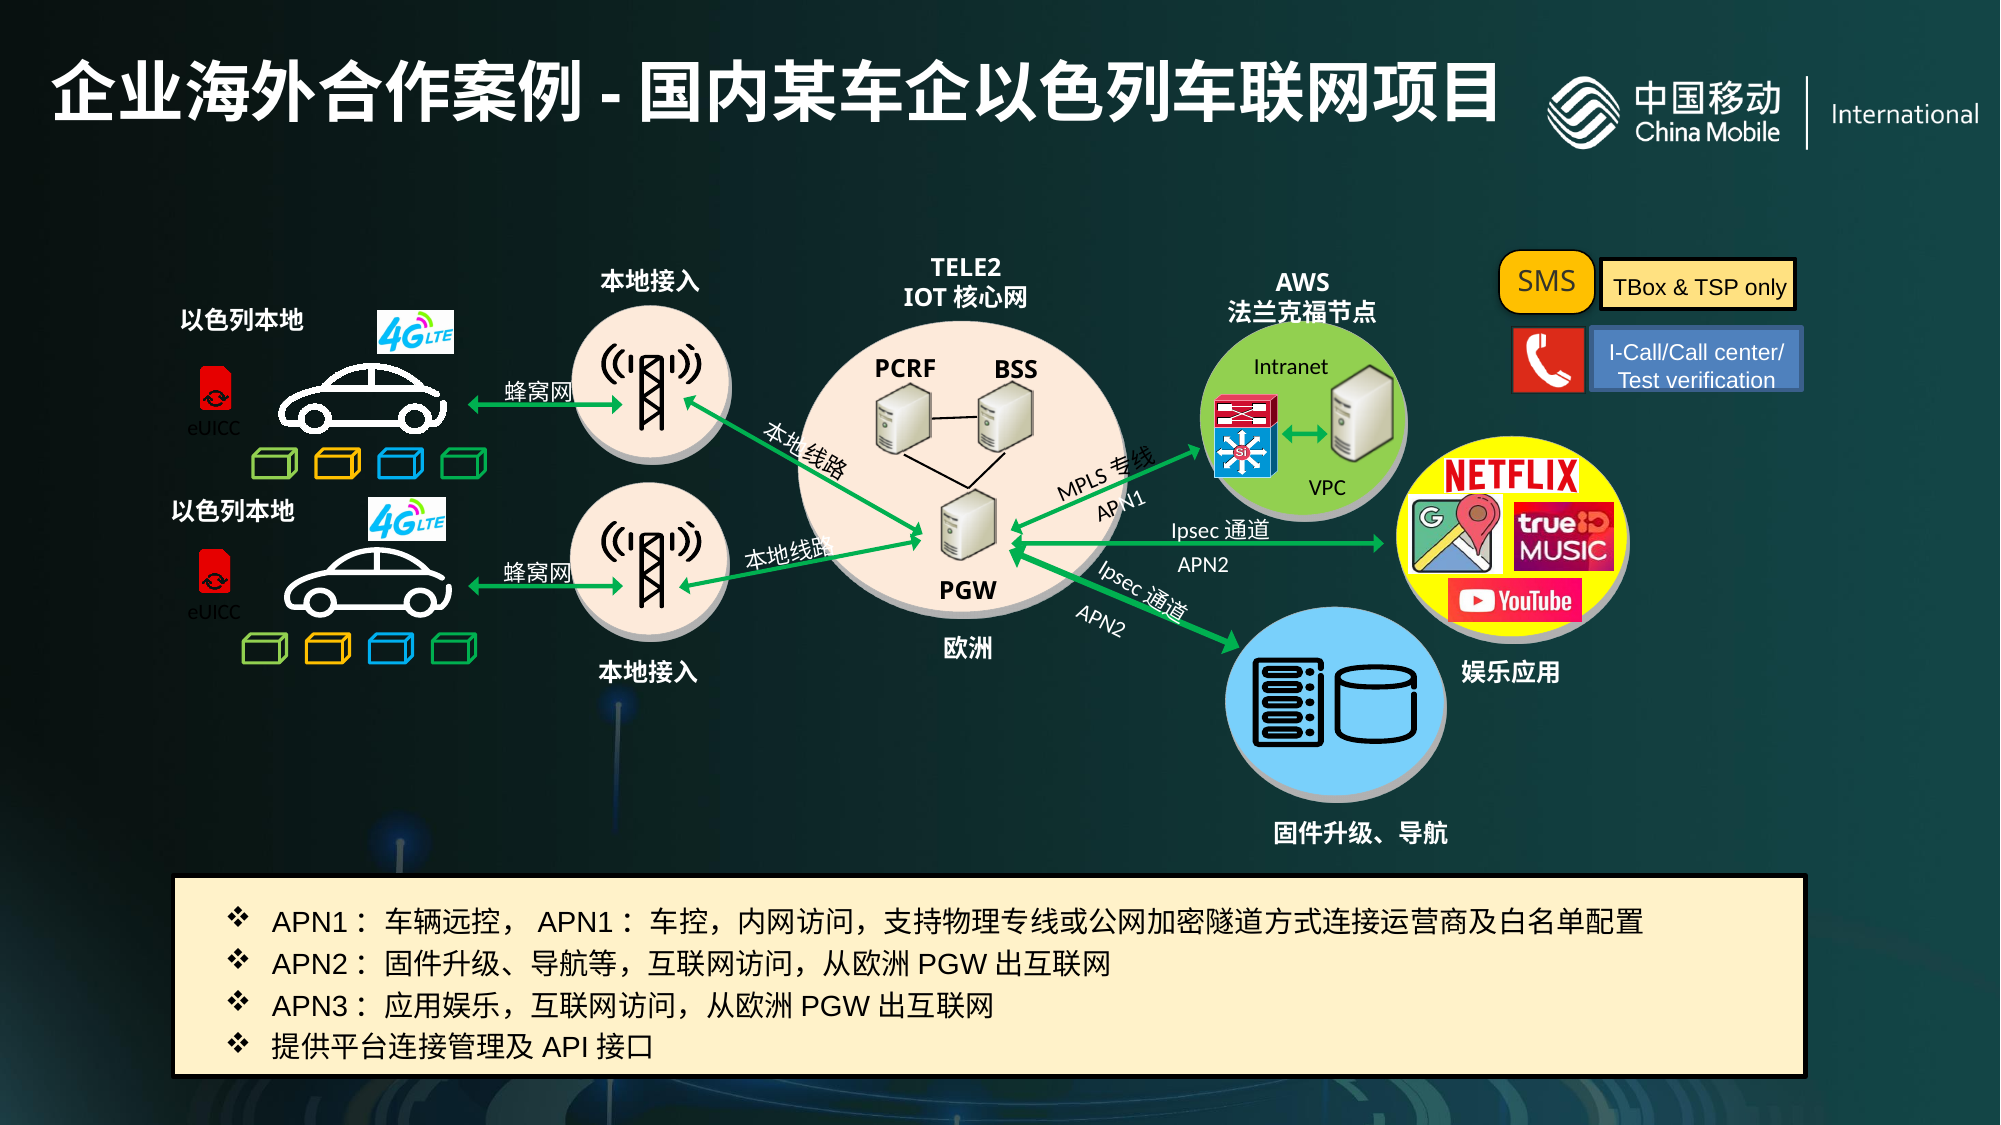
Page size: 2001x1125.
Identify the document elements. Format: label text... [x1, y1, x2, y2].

text_box APN1：车辆远控，APN1：车控，内网访问，支持物理专线或公网加密隧道方式连接运营商及白名单配置 APN2：固件升级、导航等，互联网访问，从欧洲PGW出互联网 APN3：应用娱乐，互联网访问，从欧洲PGW出互联网 提供平台连接管理及API接口 [210, 888, 1697, 1072]
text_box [156, 228, 1807, 851]
picture [0, 0, 2000, 1125]
text_box [171, 873, 1808, 1079]
text_box 企业海外合作案例-国内某车企以色列车联网项目 [35, 41, 1521, 137]
